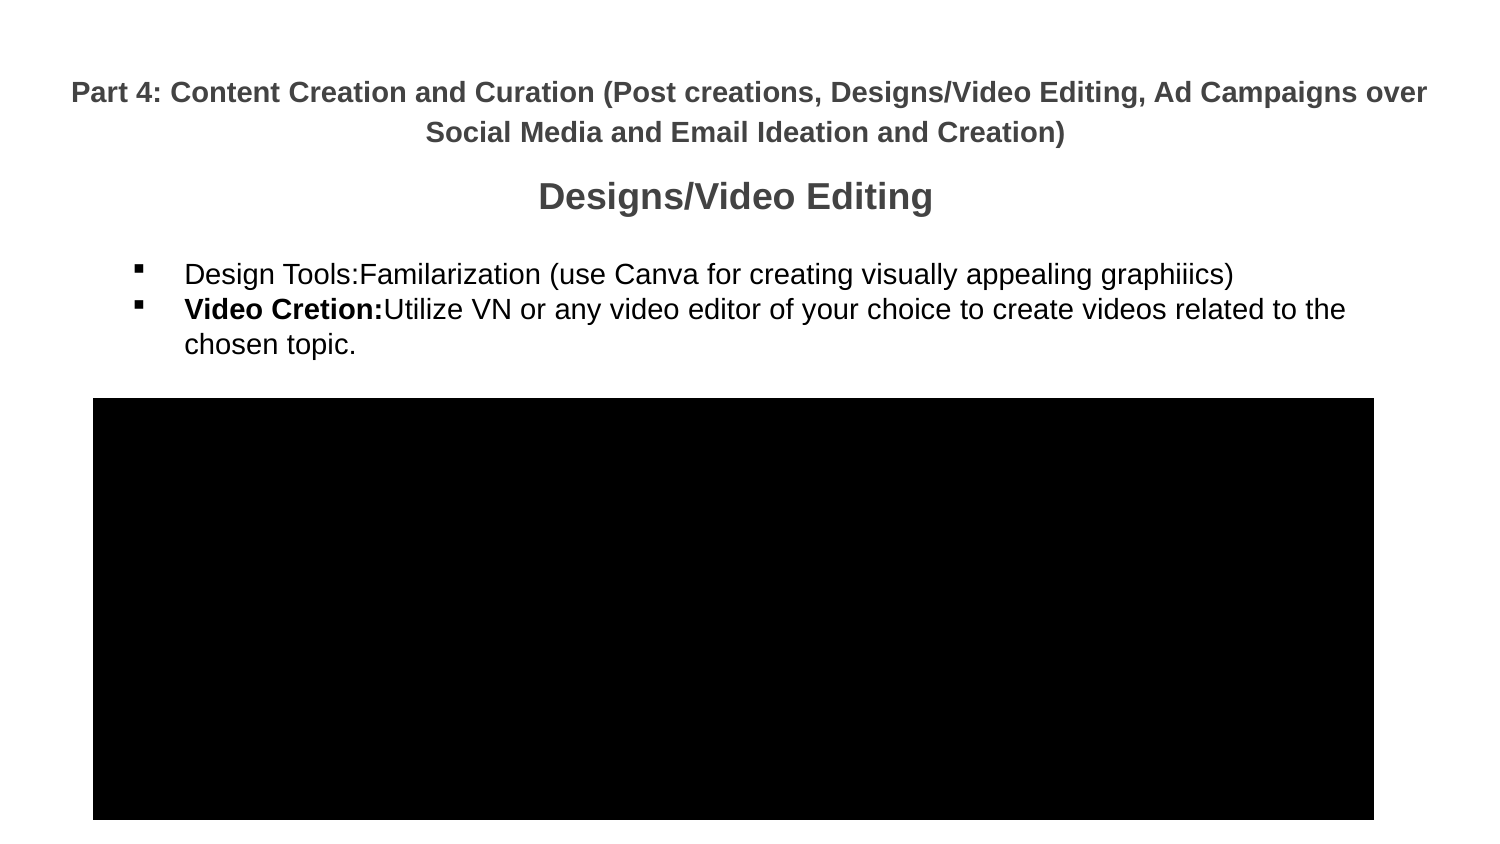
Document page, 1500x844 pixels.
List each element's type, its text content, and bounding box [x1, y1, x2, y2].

text_box Part 4: Content Creation and Curation (Post creations, Designs/Video Editing, Ad Campaigns over Social Media and Email Ideation and Creation) [29, 53, 1471, 164]
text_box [92, 397, 1375, 821]
text_box Design Tools:Familarization (use Canva for creating visually appealing graphiiics) Video Cretion:Utilize VN or any video editor of your choice to create videos related to the chosen topic. [94, 240, 1448, 376]
text_box Designs/Video Editing [88, 150, 1384, 300]
